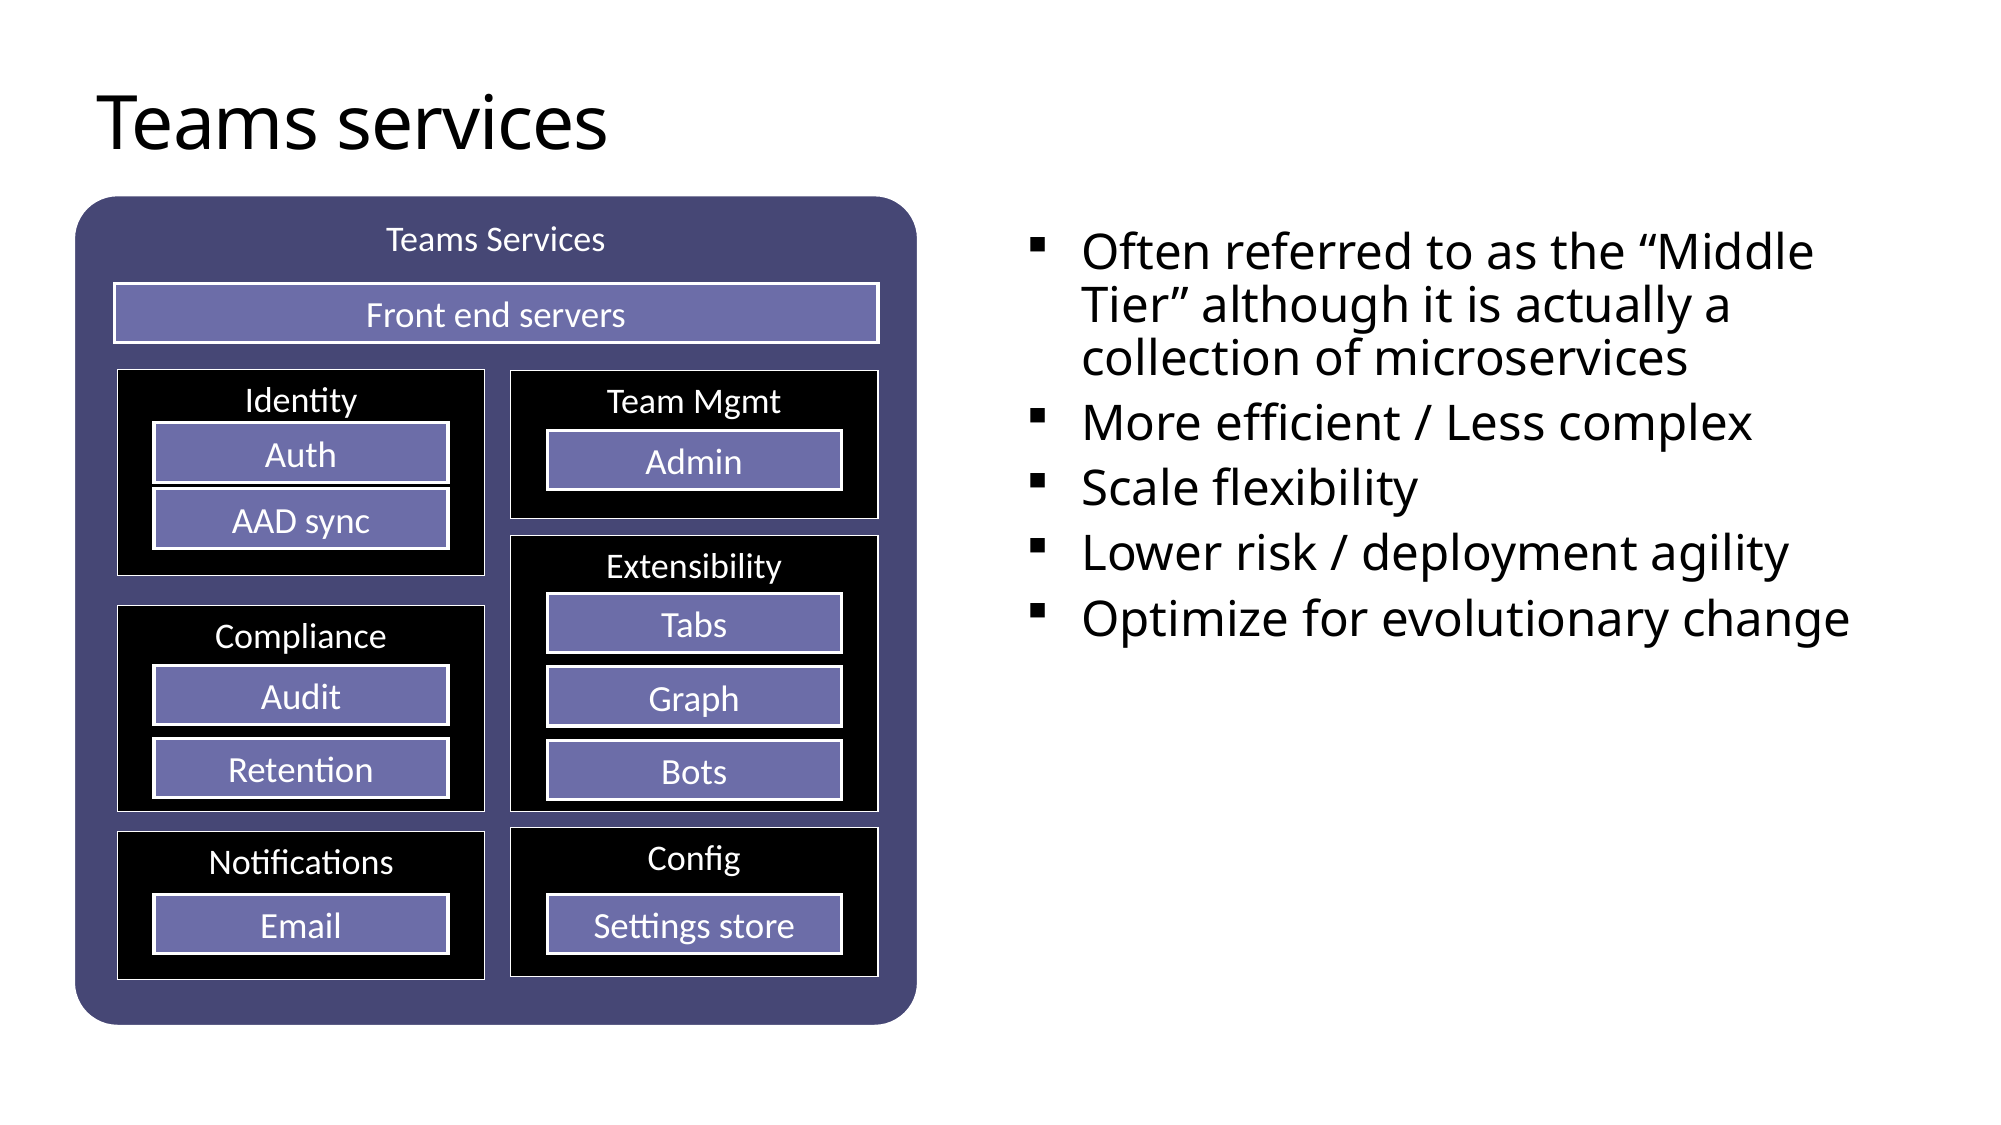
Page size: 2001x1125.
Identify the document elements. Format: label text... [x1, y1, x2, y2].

text_box Team Mgmt [510, 370, 878, 519]
text_box Teams Services [73, 194, 919, 1027]
text_box Front end servers [114, 283, 879, 343]
text_box Settings store [547, 894, 842, 954]
text_box Graph [547, 666, 842, 727]
title Teams services [96, 75, 1904, 166]
text_box Compliance [117, 605, 485, 812]
text_box Audit [154, 665, 449, 725]
text_box Notifications [117, 831, 485, 980]
text_box Admin [547, 430, 842, 490]
text_box AAD sync [154, 488, 449, 549]
text_box Retention [154, 738, 449, 798]
text_box Often referred to as the “Middle Tier” although it is actually a collection of microservices More efficient / Less complex Scale flexibility Lower risk / deployment agility Optimize for evolutionary change [996, 203, 1888, 671]
text_box Email [154, 894, 449, 954]
text_box Auth [154, 422, 449, 483]
text_box Bots [547, 740, 842, 800]
text_box Extensibility [510, 535, 878, 812]
text_box Identity [117, 369, 485, 576]
text_box Config [510, 827, 878, 977]
text_box Tabs [547, 593, 842, 653]
